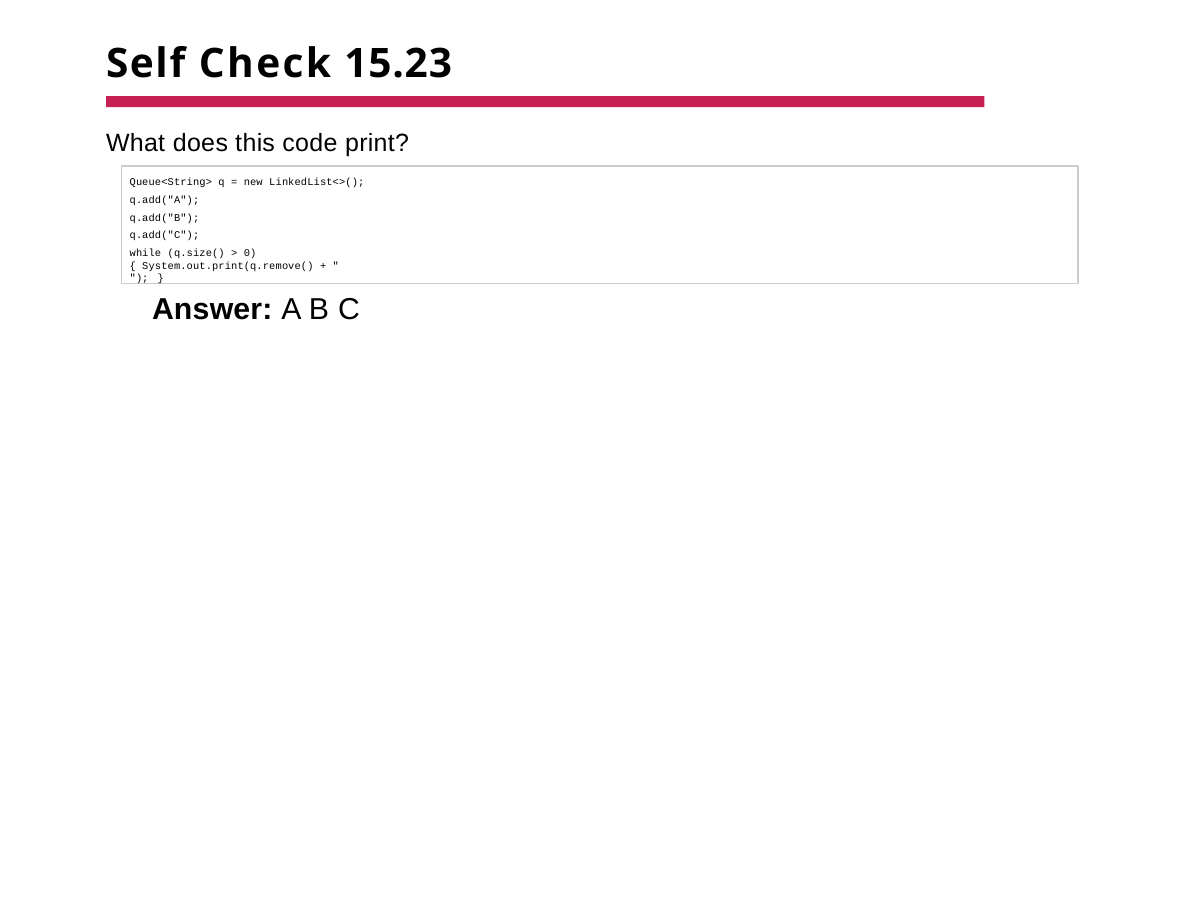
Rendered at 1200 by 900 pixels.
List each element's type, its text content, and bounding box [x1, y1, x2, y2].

text_box Queue<String> q = new LinkedList<>(); q.add("A"); q.add("B"); q.add("C"); while (q.size() > 0) { System.out.print(q.remove() + " "); } [121, 166, 1079, 284]
title Self Check 15.23 [103, 37, 1097, 188]
text_box What does this code print? [103, 126, 411, 157]
text_box Answer: A B C [149, 289, 364, 326]
